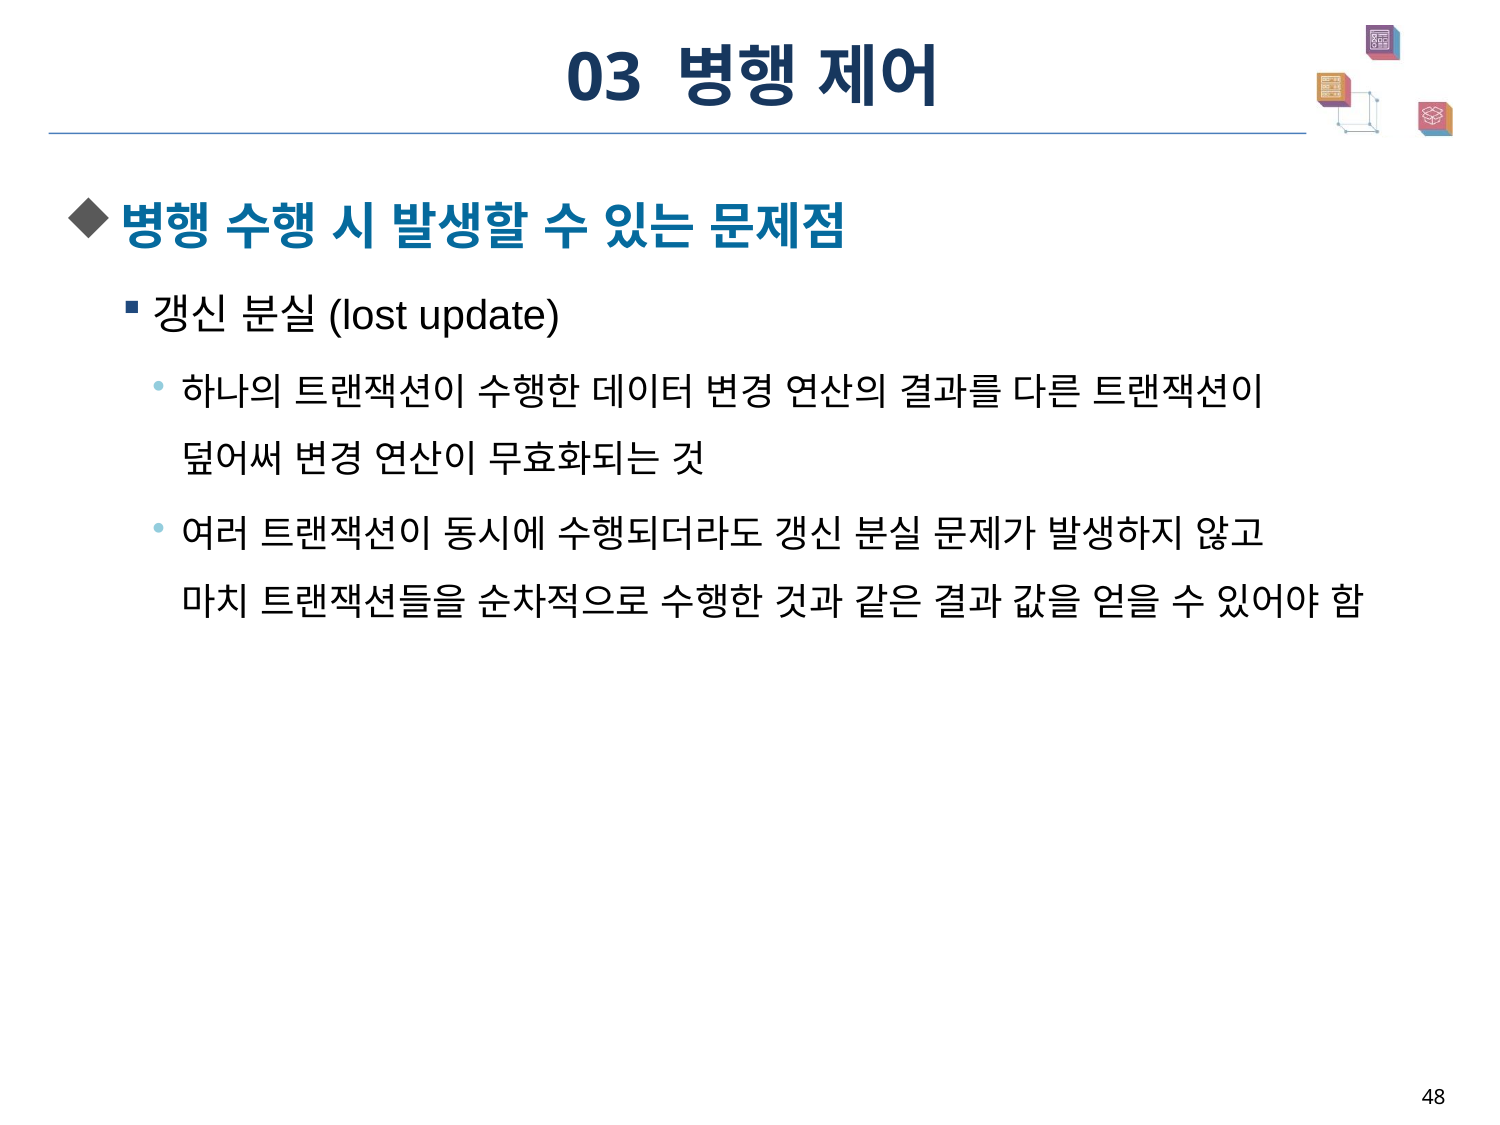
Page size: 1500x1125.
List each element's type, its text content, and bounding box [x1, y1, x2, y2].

picture [1316, 123, 1453, 138]
list 병행 수행 시 발생할 수 있는 문제점 갱신 분실(lost update) 하나의 트랜잭션이 수행한 데이터 변경 연산의 결과를 다른 트랜잭션이 덮어써 변경 연산이 무효화되는 것 여러 트랜잭션이 동시에 수행되더라도 갱신 분실 문제가 발생하지 않고 마치 트랜잭션들을 순차적으로 수행한 것과 같은 결과 값을 얻을 수 있어야 함 [48, 187, 1481, 1097]
title 03 병행 제어 [48, 25, 1459, 123]
